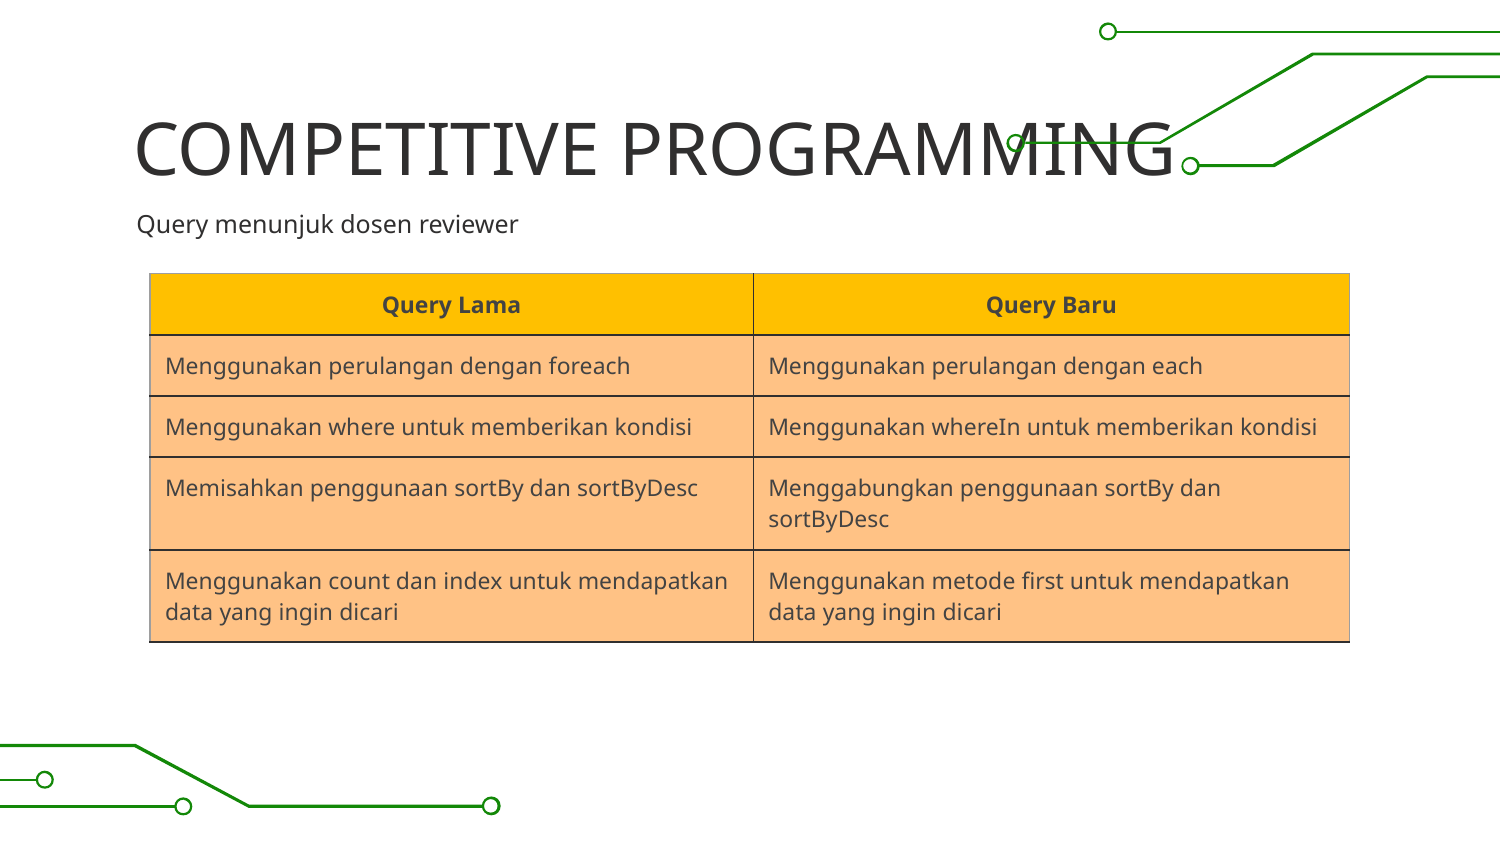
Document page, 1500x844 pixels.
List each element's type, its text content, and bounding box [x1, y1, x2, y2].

table_cell Menggunakan count dan index untuk mendapatkan data yang ingin dicari [151, 551, 753, 641]
table_header Query Lama [151, 274, 753, 334]
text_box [1006, 22, 1500, 176]
text_box Query menunjuk dosen reviewer [121, 193, 1386, 247]
table_cell Menggunakan perulangan dengan each [754, 336, 1349, 395]
table_cell Memisahkan penggunaan sortBy dan sortByDesc [151, 458, 753, 549]
table_cell Menggunakan where untuk memberikan kondisi [151, 397, 753, 456]
table_cell Menggunakan metode first untuk mendapatkan data yang ingin dicari [754, 551, 1349, 641]
table_header Query Baru [754, 274, 1349, 334]
table_cell Menggunakan perulangan dengan foreach [151, 336, 753, 395]
table_cell Menggabungkan penggunaan sortBy dan sortByDesc [754, 458, 1349, 549]
title COMPETITIVE PROGRAMMING [118, 87, 1004, 182]
table_cell Menggunakan whereIn untuk memberikan kondisi [754, 397, 1349, 456]
